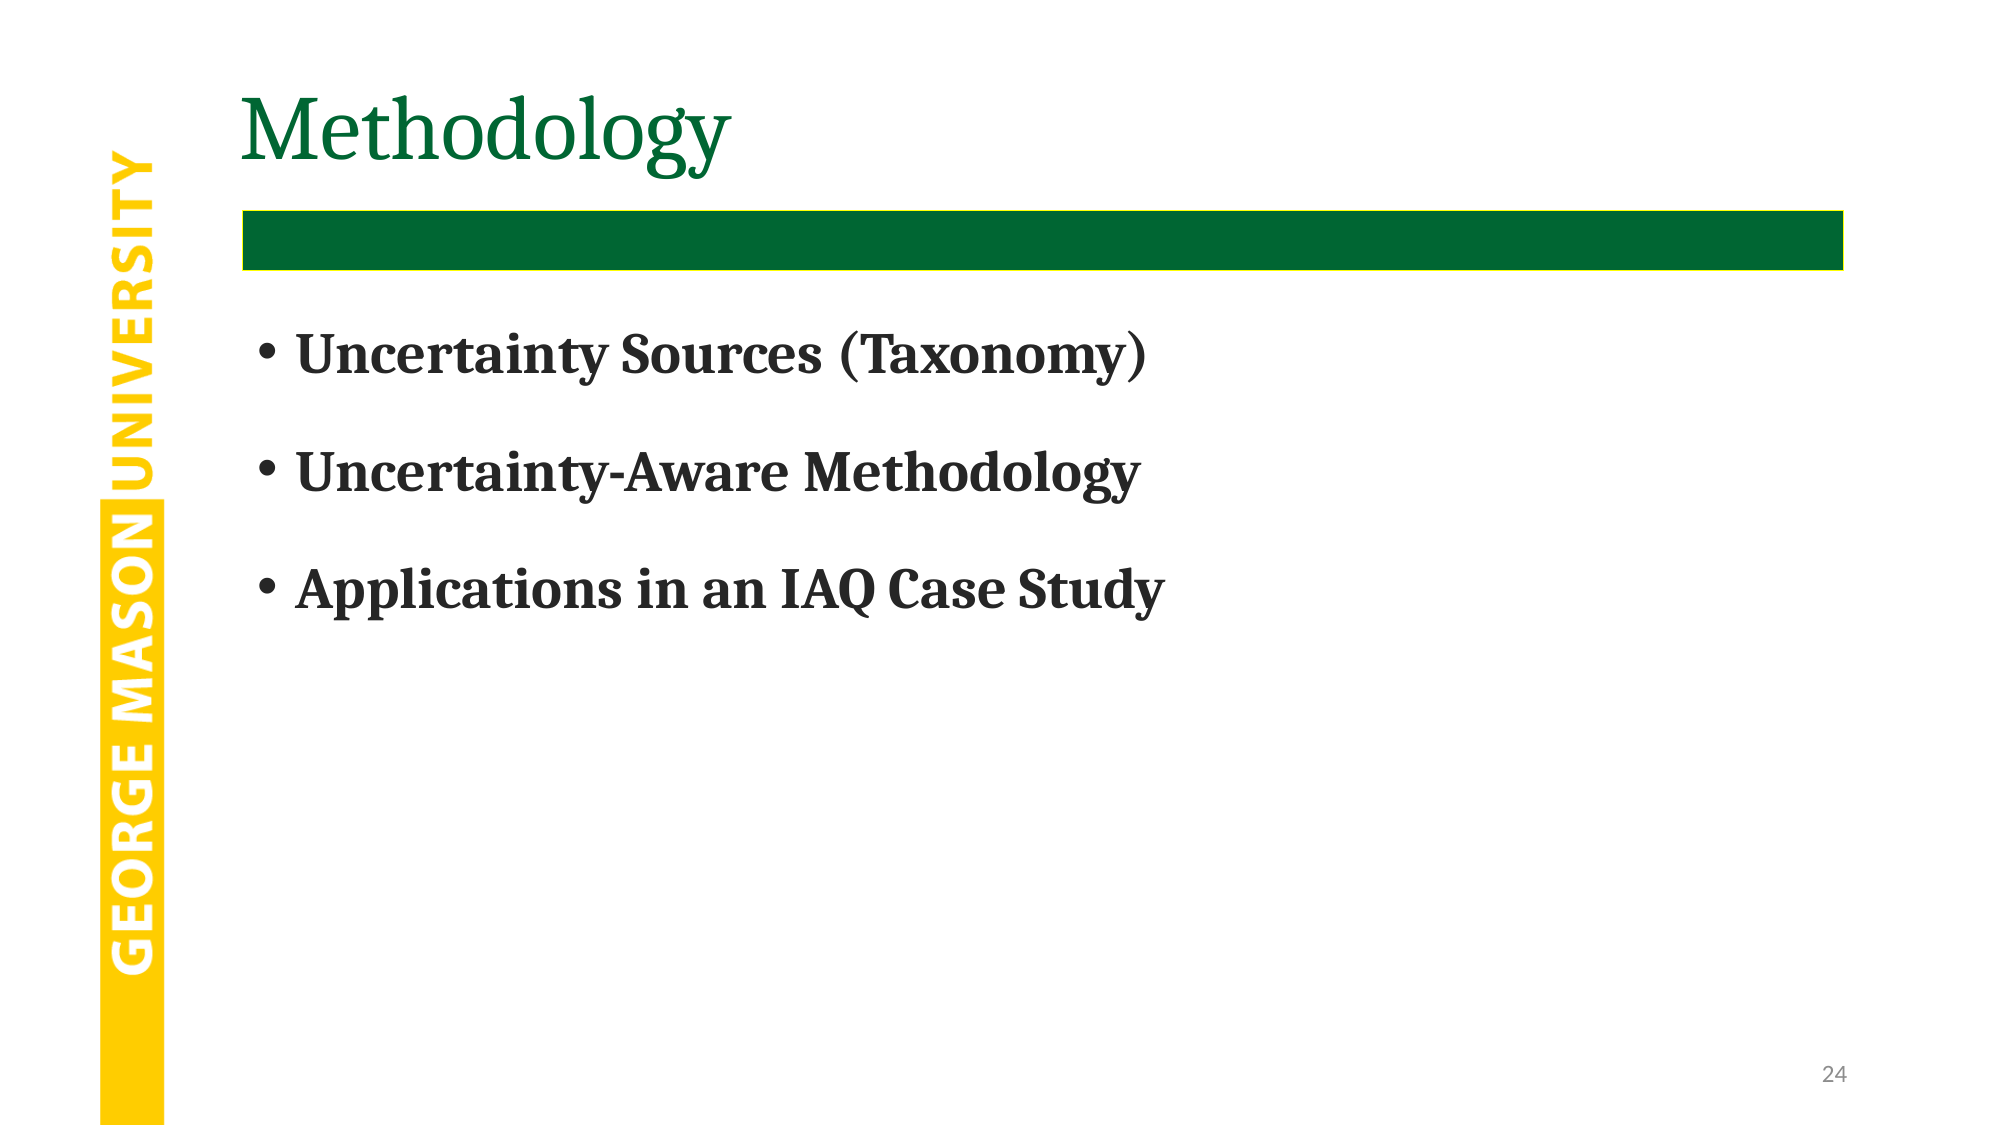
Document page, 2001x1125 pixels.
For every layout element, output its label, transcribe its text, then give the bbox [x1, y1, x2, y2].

list Uncertainty Sources (Taxonomy) Uncertainty-Aware Methodology Applications in an IAQ Case Study [242, 294, 1844, 1081]
picture [74, 115, 188, 1125]
title Methodology [224, 44, 1863, 187]
slide_number 24 [1412, 1042, 1863, 1103]
